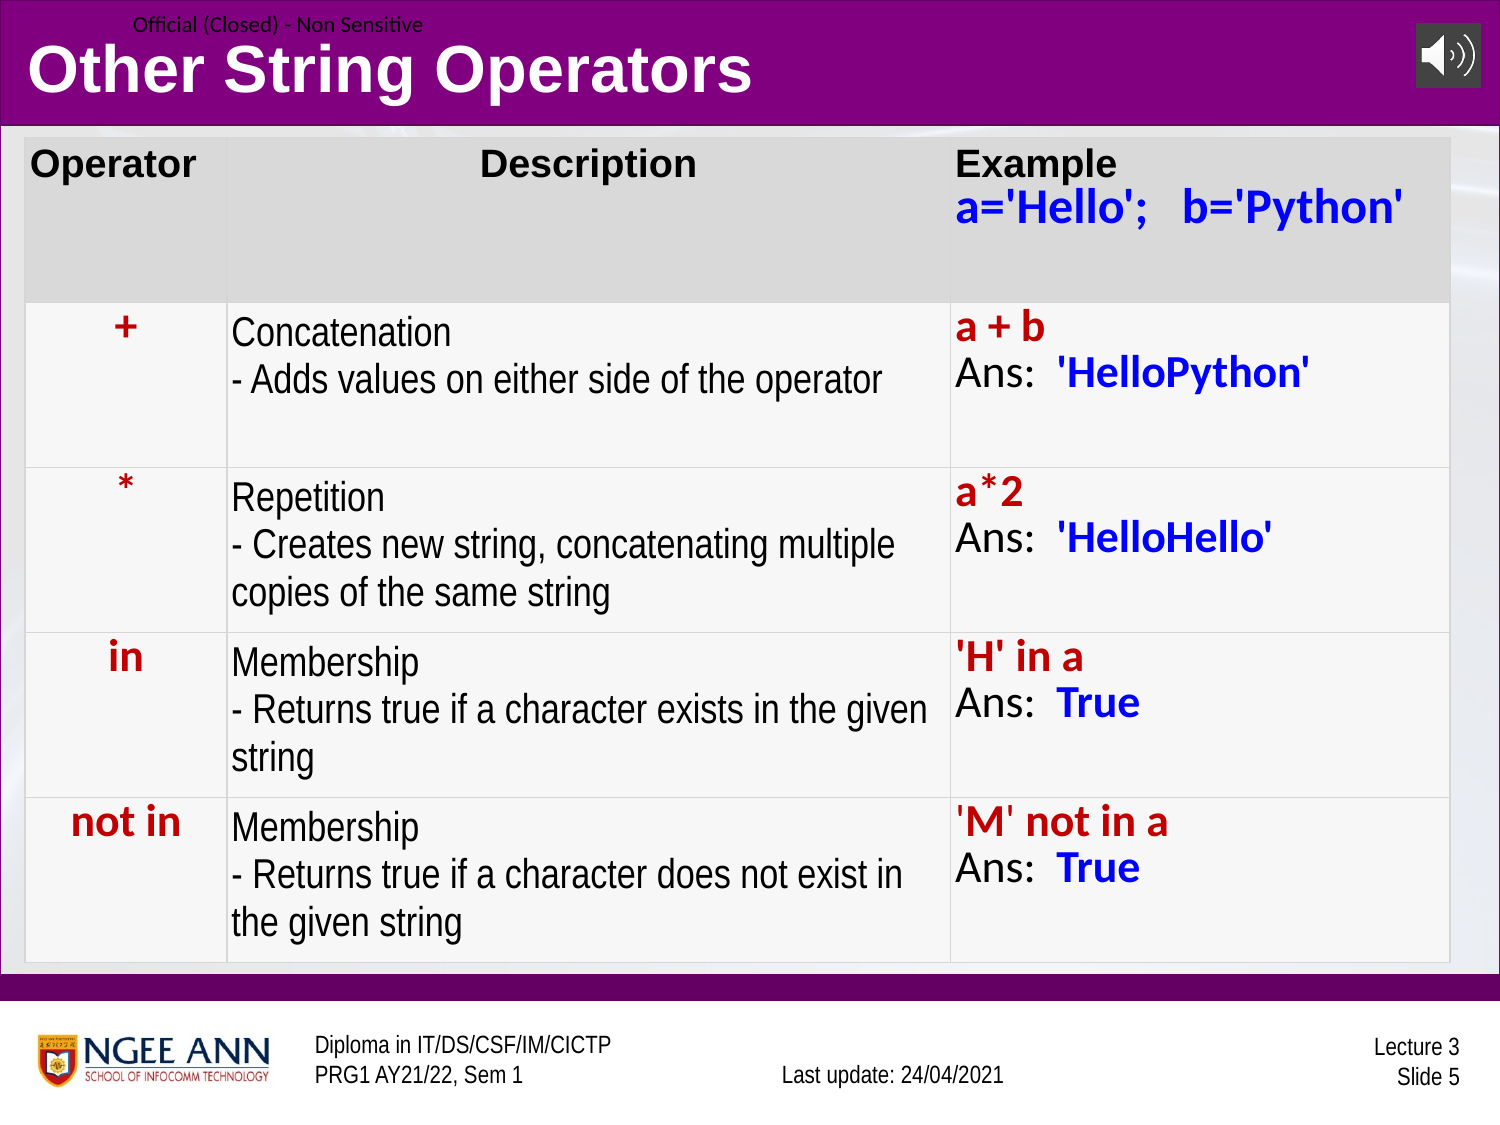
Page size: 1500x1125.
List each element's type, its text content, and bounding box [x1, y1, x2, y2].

table_header Example a='Hello'; b='Python' [951, 138, 1449, 302]
table_cell 'M' not in a Ans: True [951, 798, 1449, 962]
title Other String Operators [12, 19, 1488, 113]
table_cell + [26, 303, 226, 467]
table_cell Concatenation - Adds values on either side of the operator [228, 303, 950, 467]
table_cell a*2 Ans: 'HelloHello' [951, 468, 1449, 632]
table_cell not in [26, 798, 226, 962]
table_cell Membership - Returns true if a character exists in the given string [228, 633, 950, 797]
table_header Operator [26, 138, 226, 302]
table_cell * [26, 468, 226, 632]
table_cell in [26, 633, 226, 797]
picture [12, 1012, 294, 1109]
picture [1414, 21, 1483, 89]
table_cell Repetition - Creates new string, concatenating multiple copies of the same string [228, 468, 950, 632]
table_header Description [228, 138, 950, 302]
table_cell 'H' in a Ans: True [951, 633, 1449, 797]
table_cell a + b Ans: 'HelloPython' [951, 303, 1449, 467]
table_cell Membership - Returns true if a character does not exist in the given string [228, 798, 950, 962]
